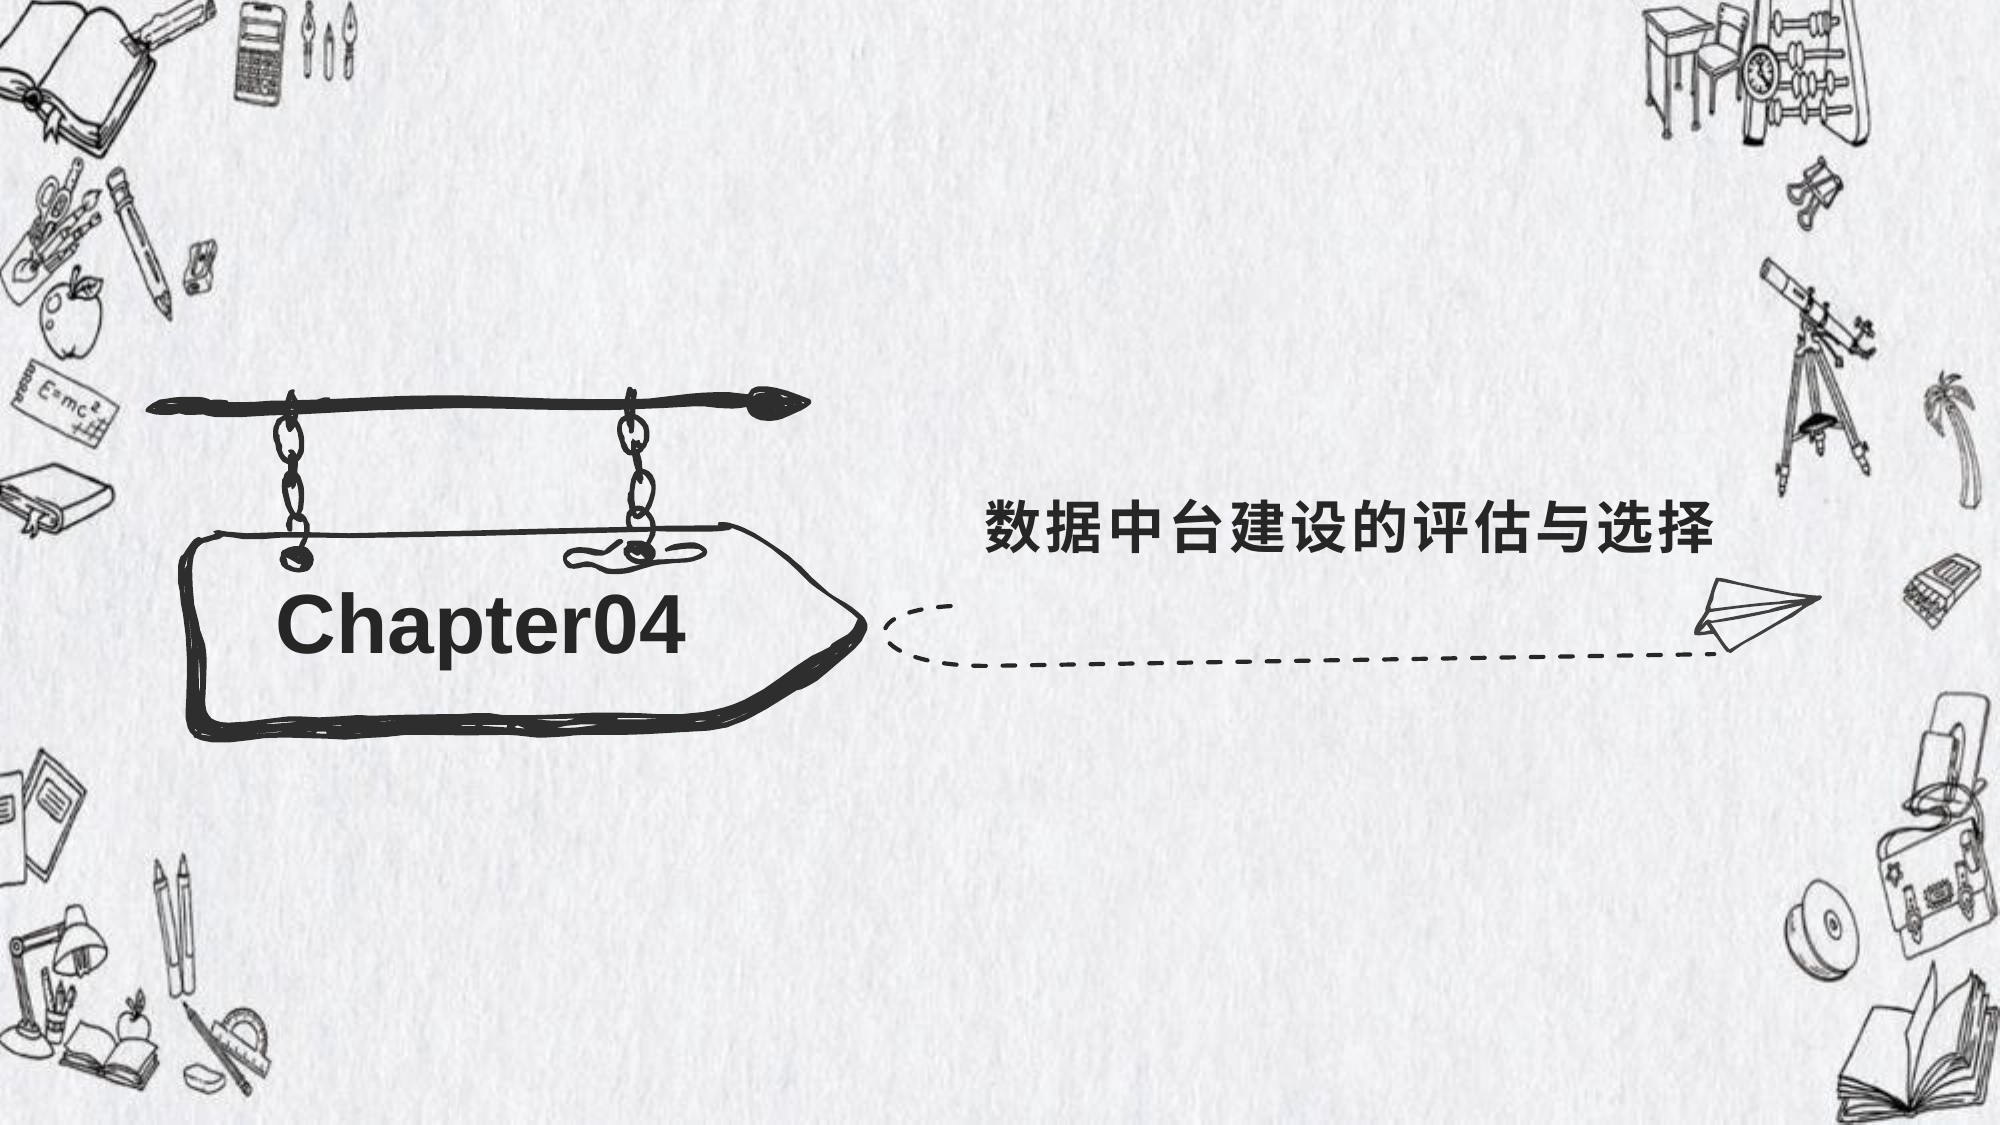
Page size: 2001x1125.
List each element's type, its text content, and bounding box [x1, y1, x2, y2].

picture [0, 0, 2000, 1125]
title 数据中台建设的评估与选择 [909, 484, 1791, 607]
text_box Chapter04 [260, 562, 728, 699]
